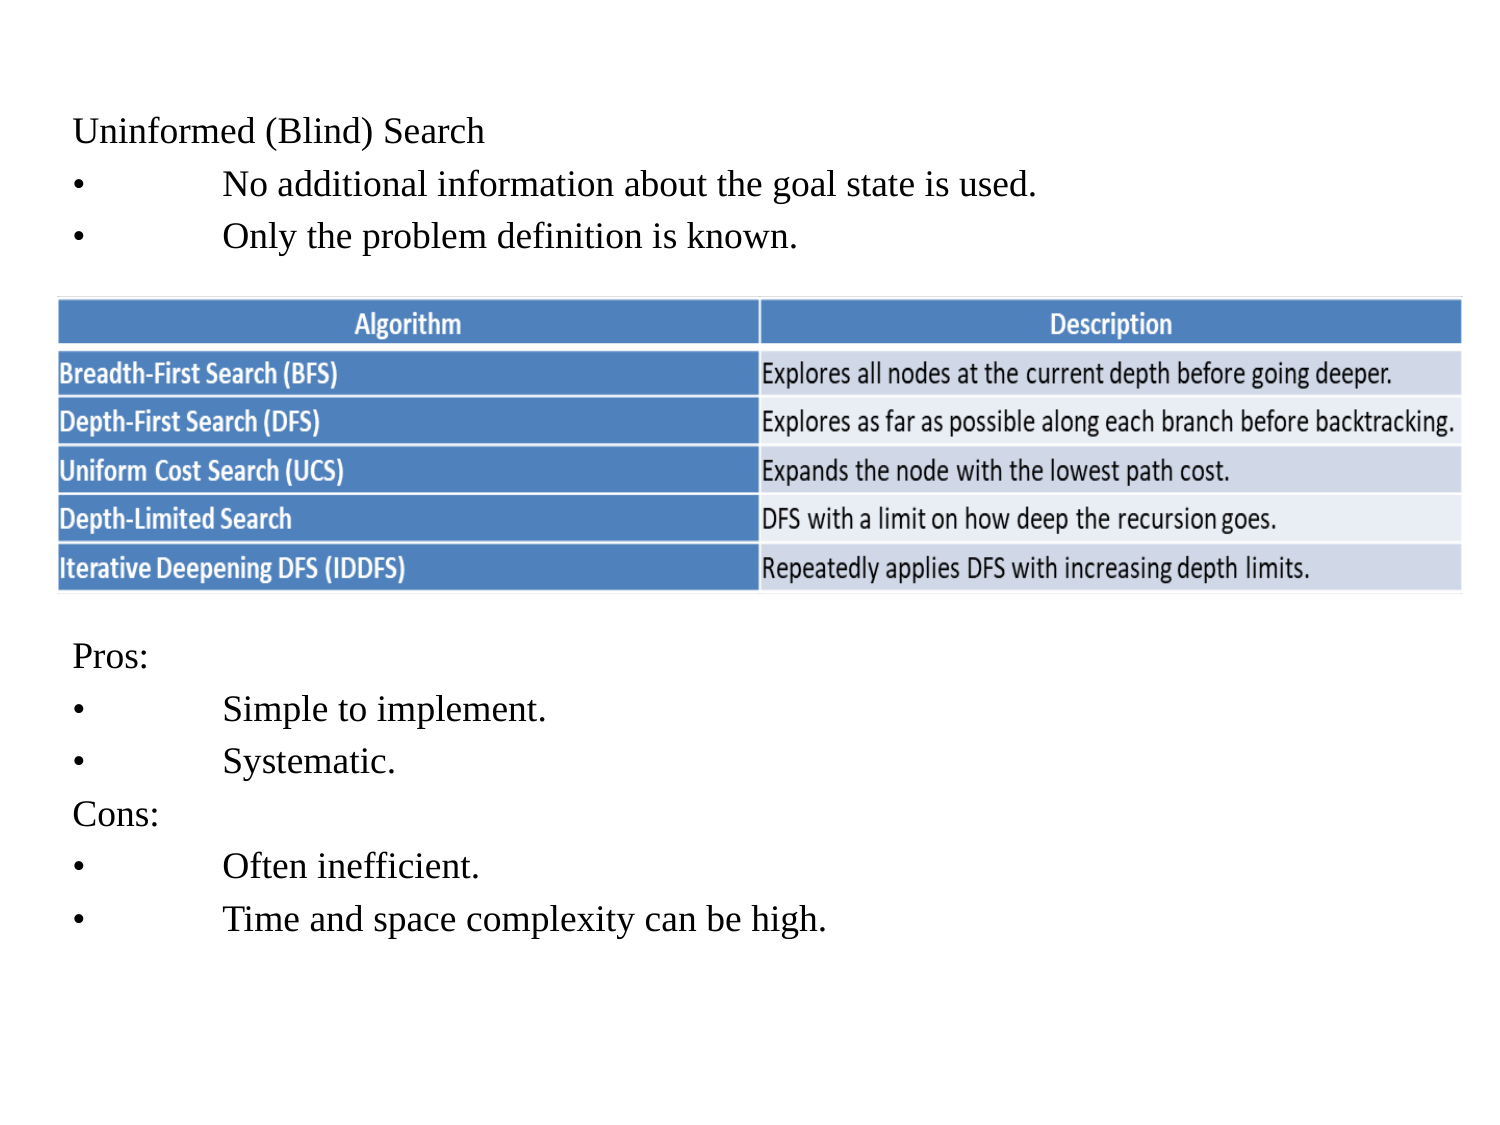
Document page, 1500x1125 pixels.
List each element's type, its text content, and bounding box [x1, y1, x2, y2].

list Uninformed (Blind) Search • No additional information about the goal state is used. • Only the problem definition is known. Pros: • Simple to implement. • Systematic. Cons: • Often inefficient. • Time and space complexity can be high. [57, 615, 1408, 988]
list Uninformed (Blind) Search • No additional information about the goal state is used. • Only the problem definition is known. Pros: • Simple to implement. • Systematic. Cons: • Often inefficient. • Time and space complexity can be high. [57, 98, 1408, 292]
picture [57, 293, 1463, 608]
